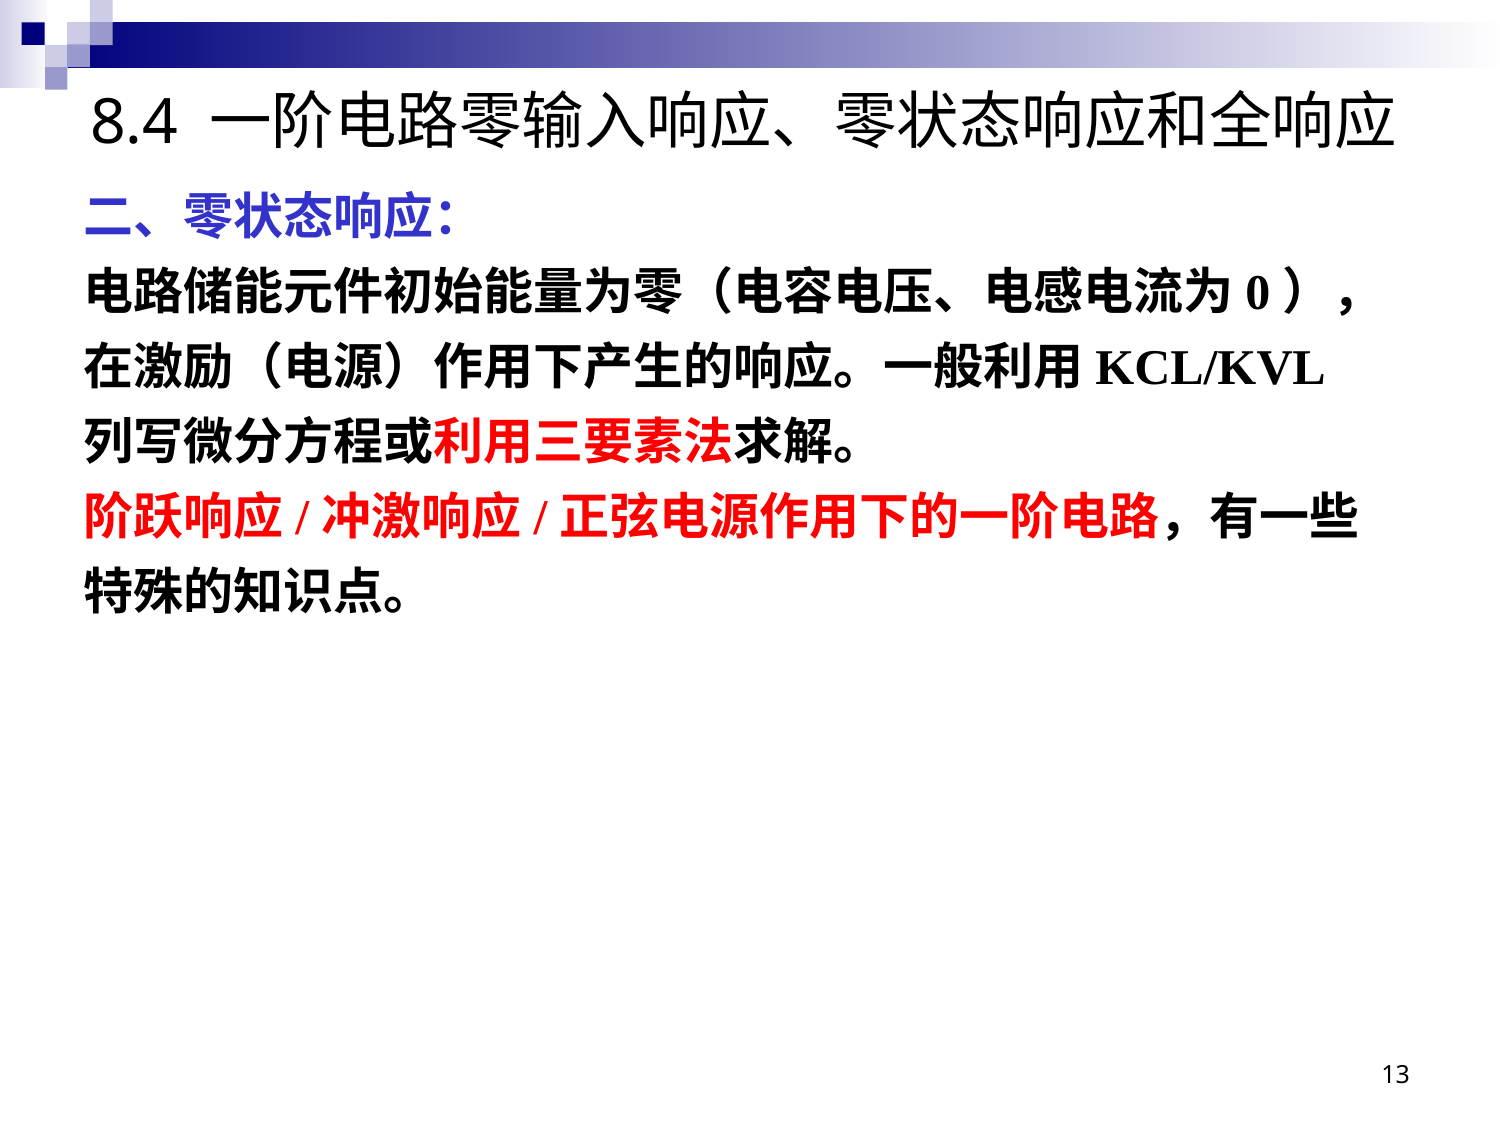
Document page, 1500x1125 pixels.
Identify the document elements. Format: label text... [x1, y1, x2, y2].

slide_number 13 [1074, 1025, 1425, 1100]
text_box 二、零状态响应： 电路储能元件初始能量为零（电容电压、电感电流为0），在激励（电源）作用下产生的响应。一般利用KCL/KVL列写微分方程或利用三要素法求解。 阶跃响应/冲激响应/正弦电源作用下的一阶电路，有一些特殊的知识点。 [68, 162, 1398, 628]
title 8.4 一阶电路零输入响应、零状态响应和全响应 [75, 75, 1500, 163]
